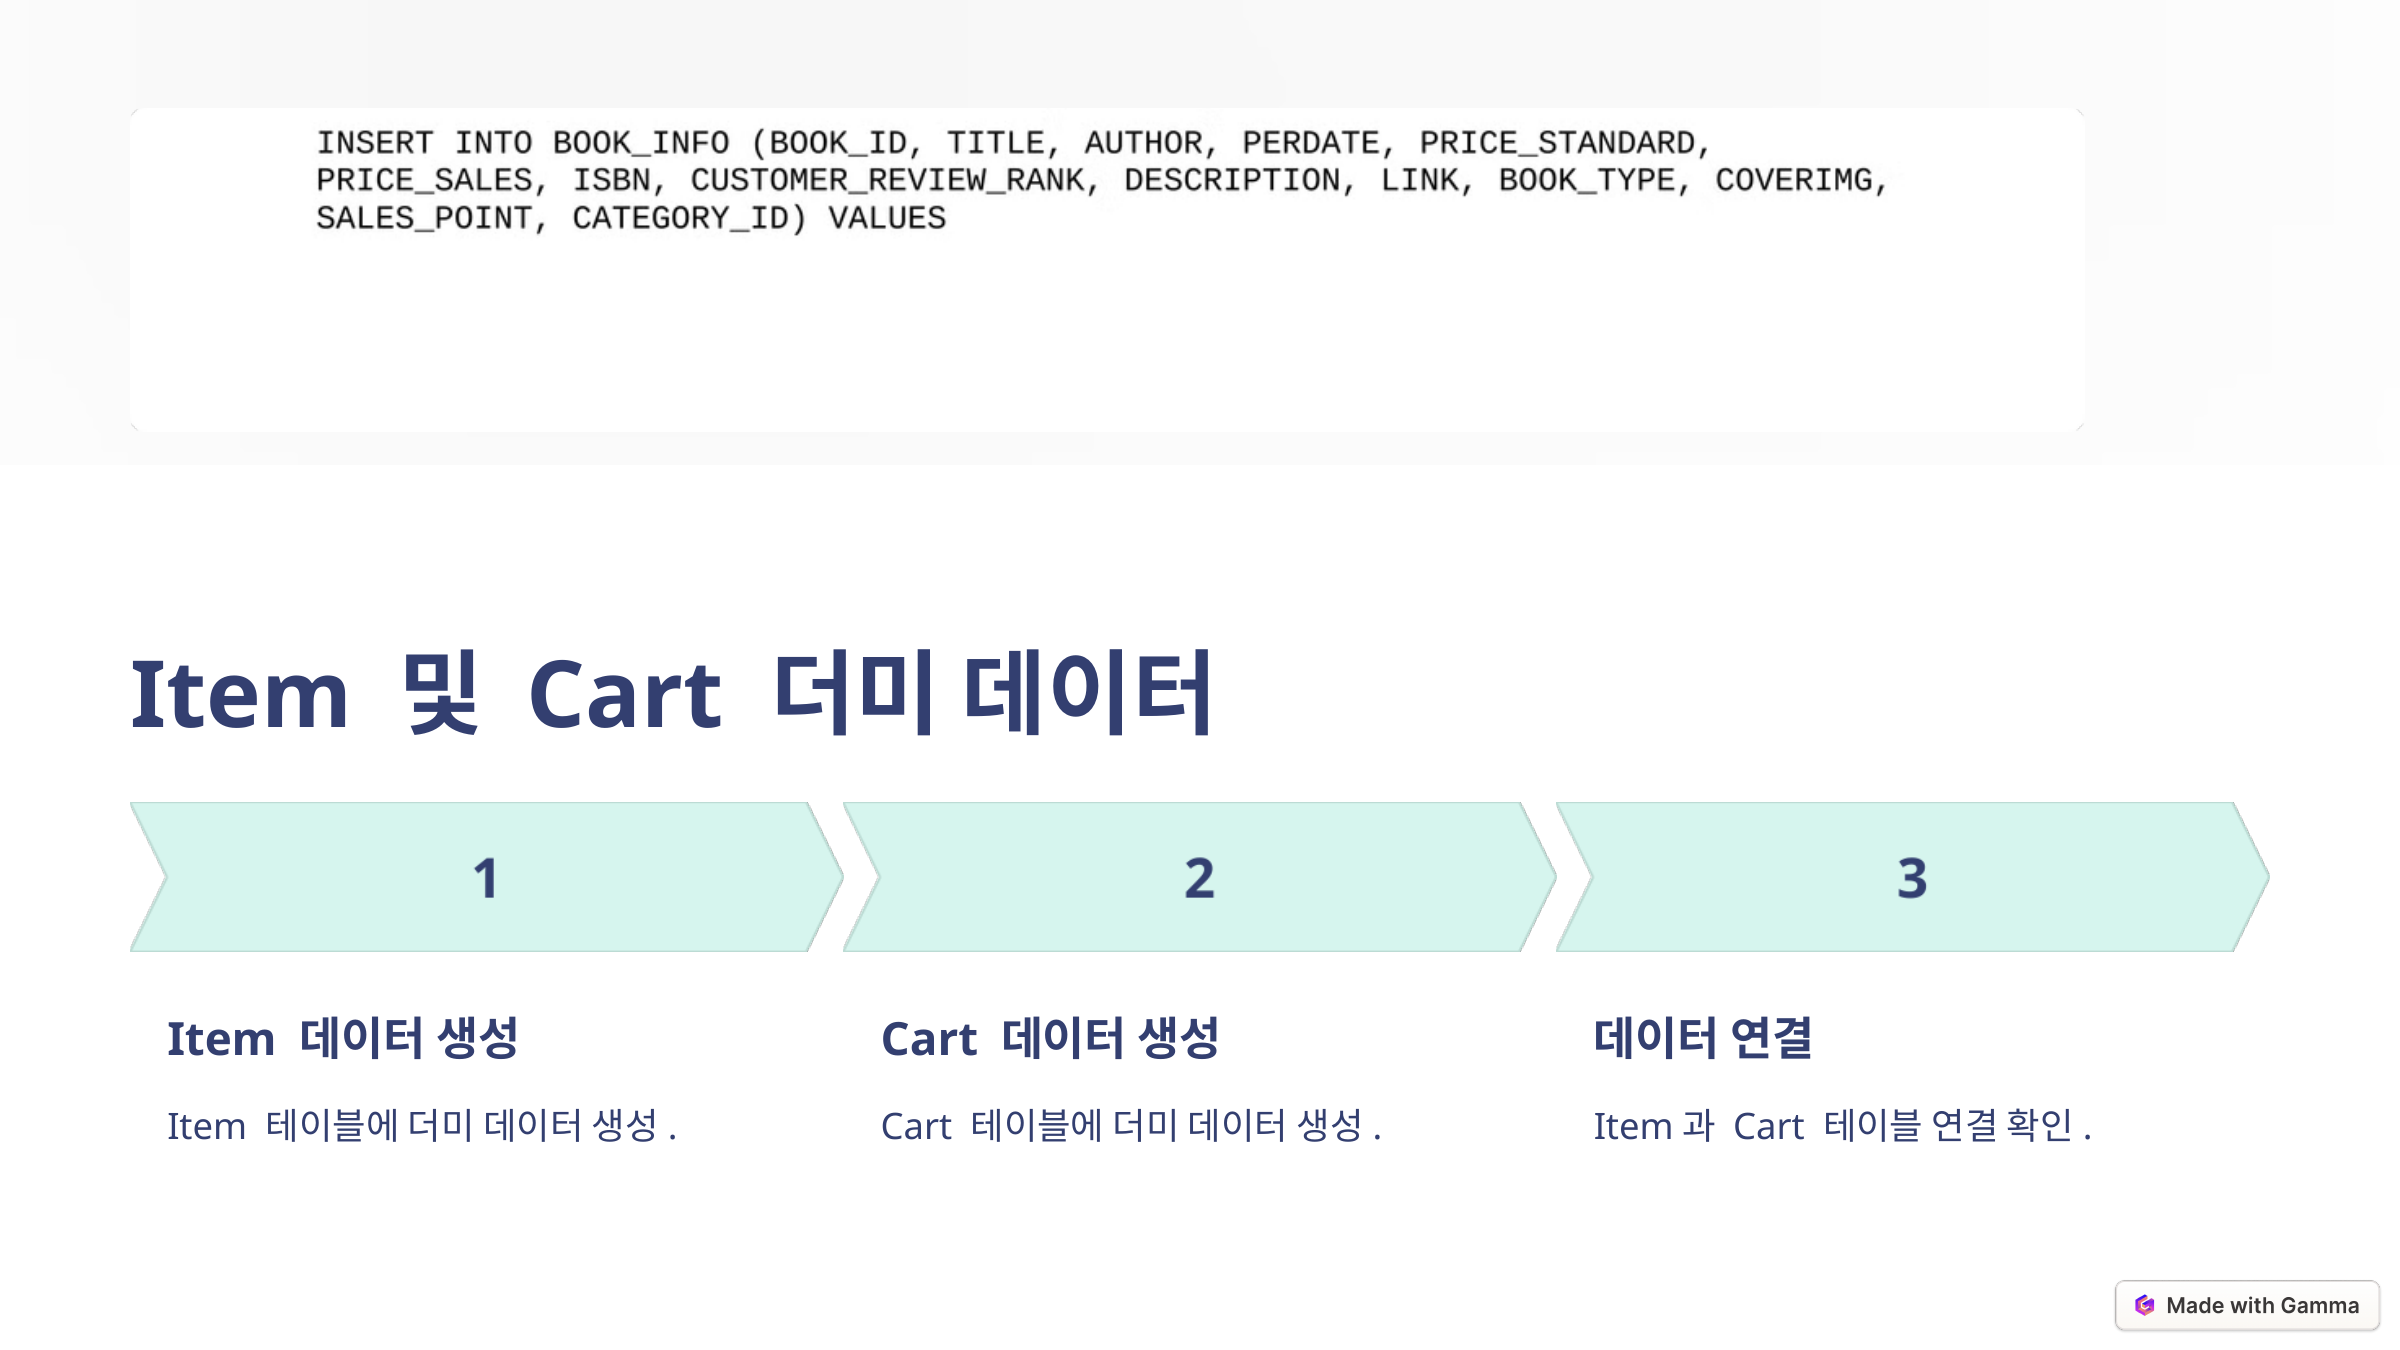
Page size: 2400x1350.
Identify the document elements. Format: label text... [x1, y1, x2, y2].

text_box Item 테이블에 더미 데이터 생성. [167, 1087, 807, 1148]
picture [130, 802, 2270, 952]
text_box Item과 Cart 테이블 연결 확인. [1593, 1087, 2233, 1148]
picture [2106, 1271, 2389, 1339]
text_box 데이터 연결 [1593, 1007, 2059, 1066]
text_box Cart 테이블에 더미 데이터 생성. [880, 1087, 1520, 1148]
picture [0, 0, 2400, 466]
text_box Item 데이터 생성 [167, 1007, 633, 1066]
text_box Item 및 Cart 더미 데이터 [130, 630, 1130, 747]
text_box Cart 데이터 생성 [880, 1007, 1346, 1066]
